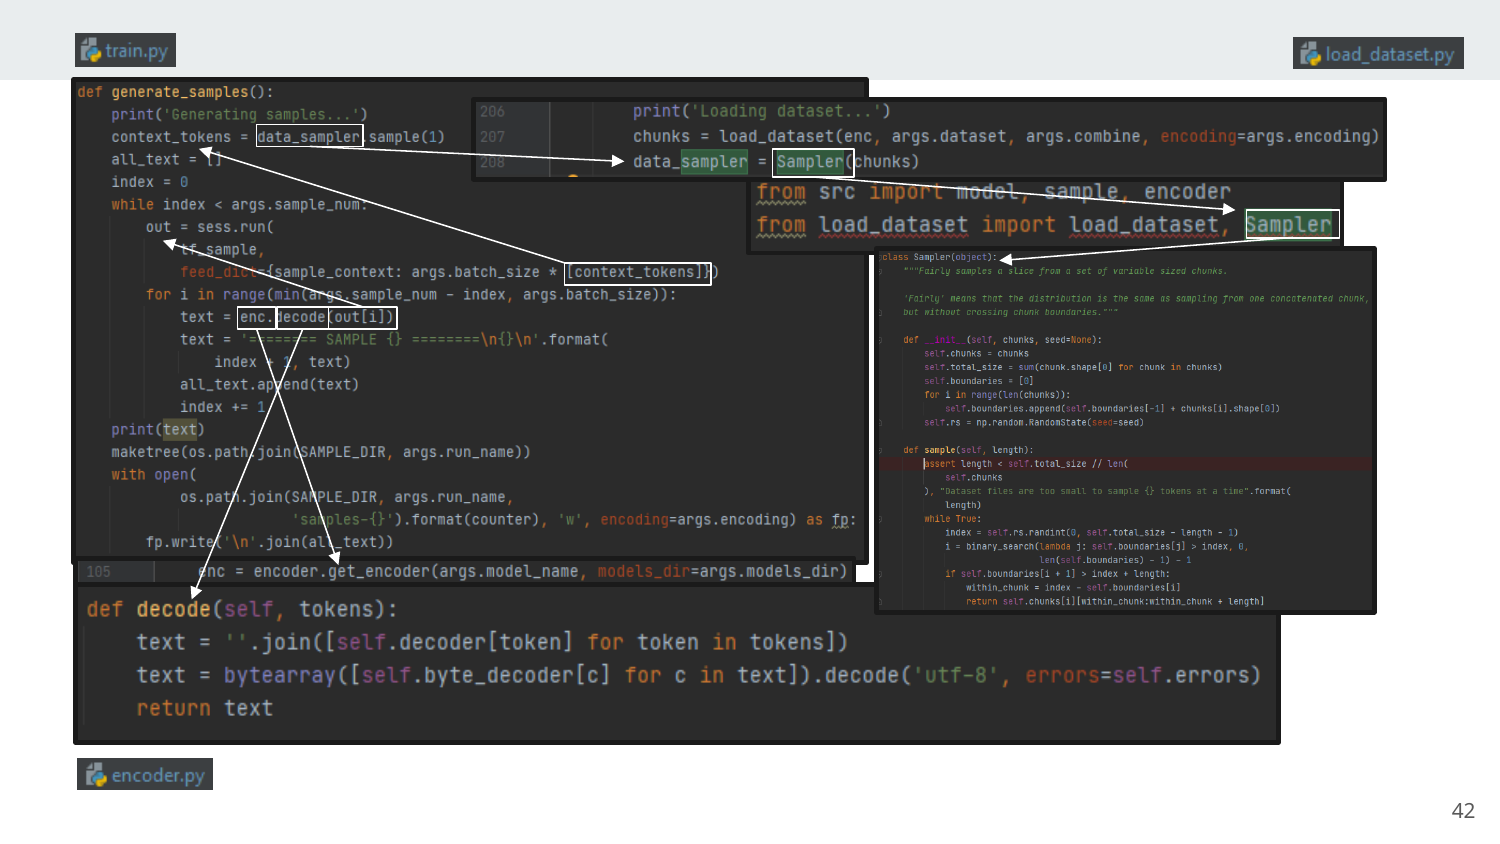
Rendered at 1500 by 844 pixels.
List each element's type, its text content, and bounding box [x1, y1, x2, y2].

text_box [198, 148, 565, 264]
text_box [162, 240, 364, 308]
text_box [309, 146, 625, 162]
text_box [304, 328, 339, 566]
picture [77, 758, 213, 791]
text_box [191, 328, 304, 600]
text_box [813, 176, 1236, 211]
picture [75, 81, 1383, 741]
picture [1292, 37, 1464, 69]
slide_number ‹#› [1400, 779, 1491, 844]
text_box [999, 237, 1294, 261]
picture [75, 33, 176, 67]
